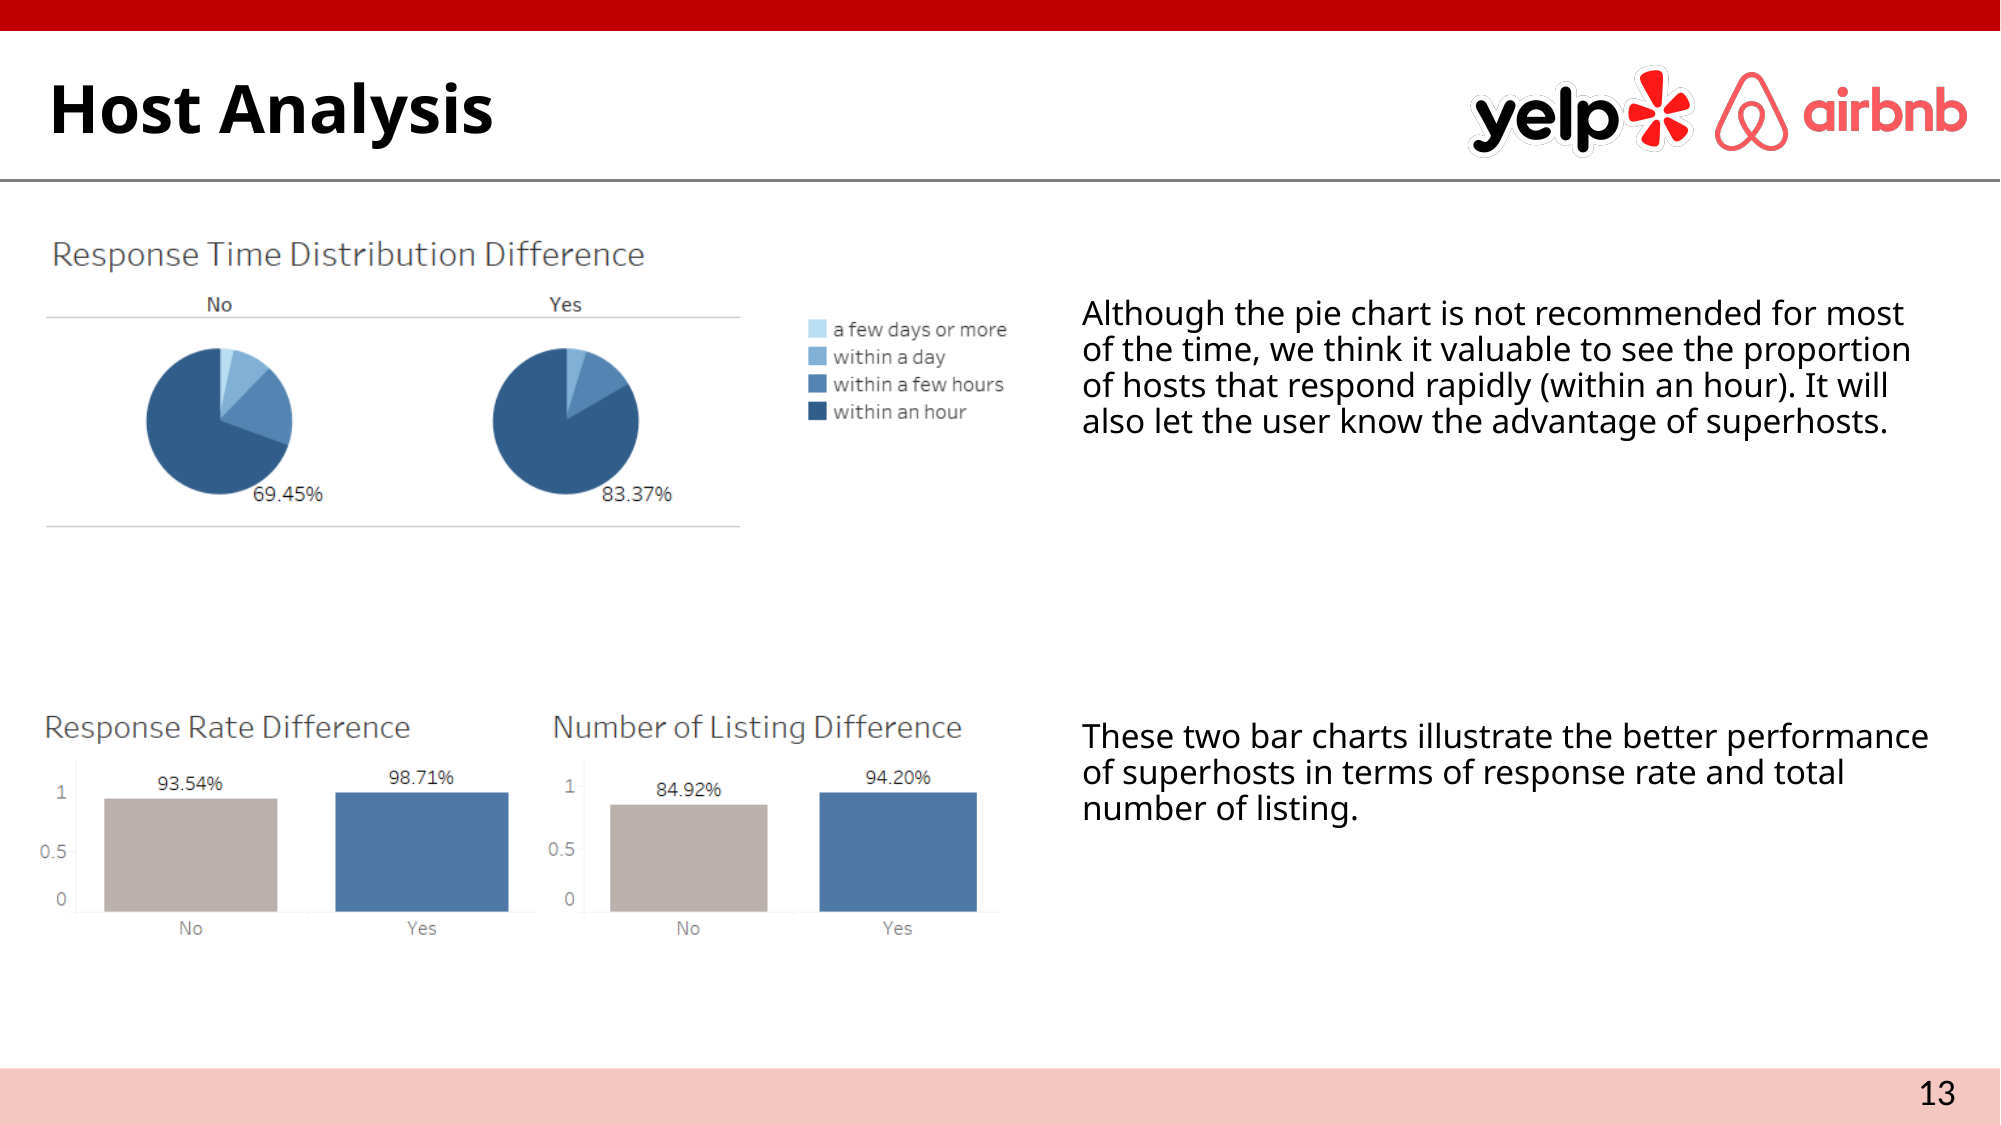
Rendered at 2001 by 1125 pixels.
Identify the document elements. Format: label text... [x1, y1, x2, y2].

picture [1715, 72, 1967, 151]
picture [33, 699, 1001, 947]
text_box These two bar charts illustrate the better performance of superhosts in terms of response rate and total number of listing. [1048, 712, 1948, 910]
picture [44, 227, 1049, 548]
text_box Although the pie chart is not recommended for most of the time, we think it valuable to see the proportion of hosts that respond rapidly (within an hour). It will also let the user know the advantage of superhosts. [1052, 289, 1948, 486]
picture [1469, 65, 1695, 158]
title Host Analysis [33, 42, 1469, 181]
